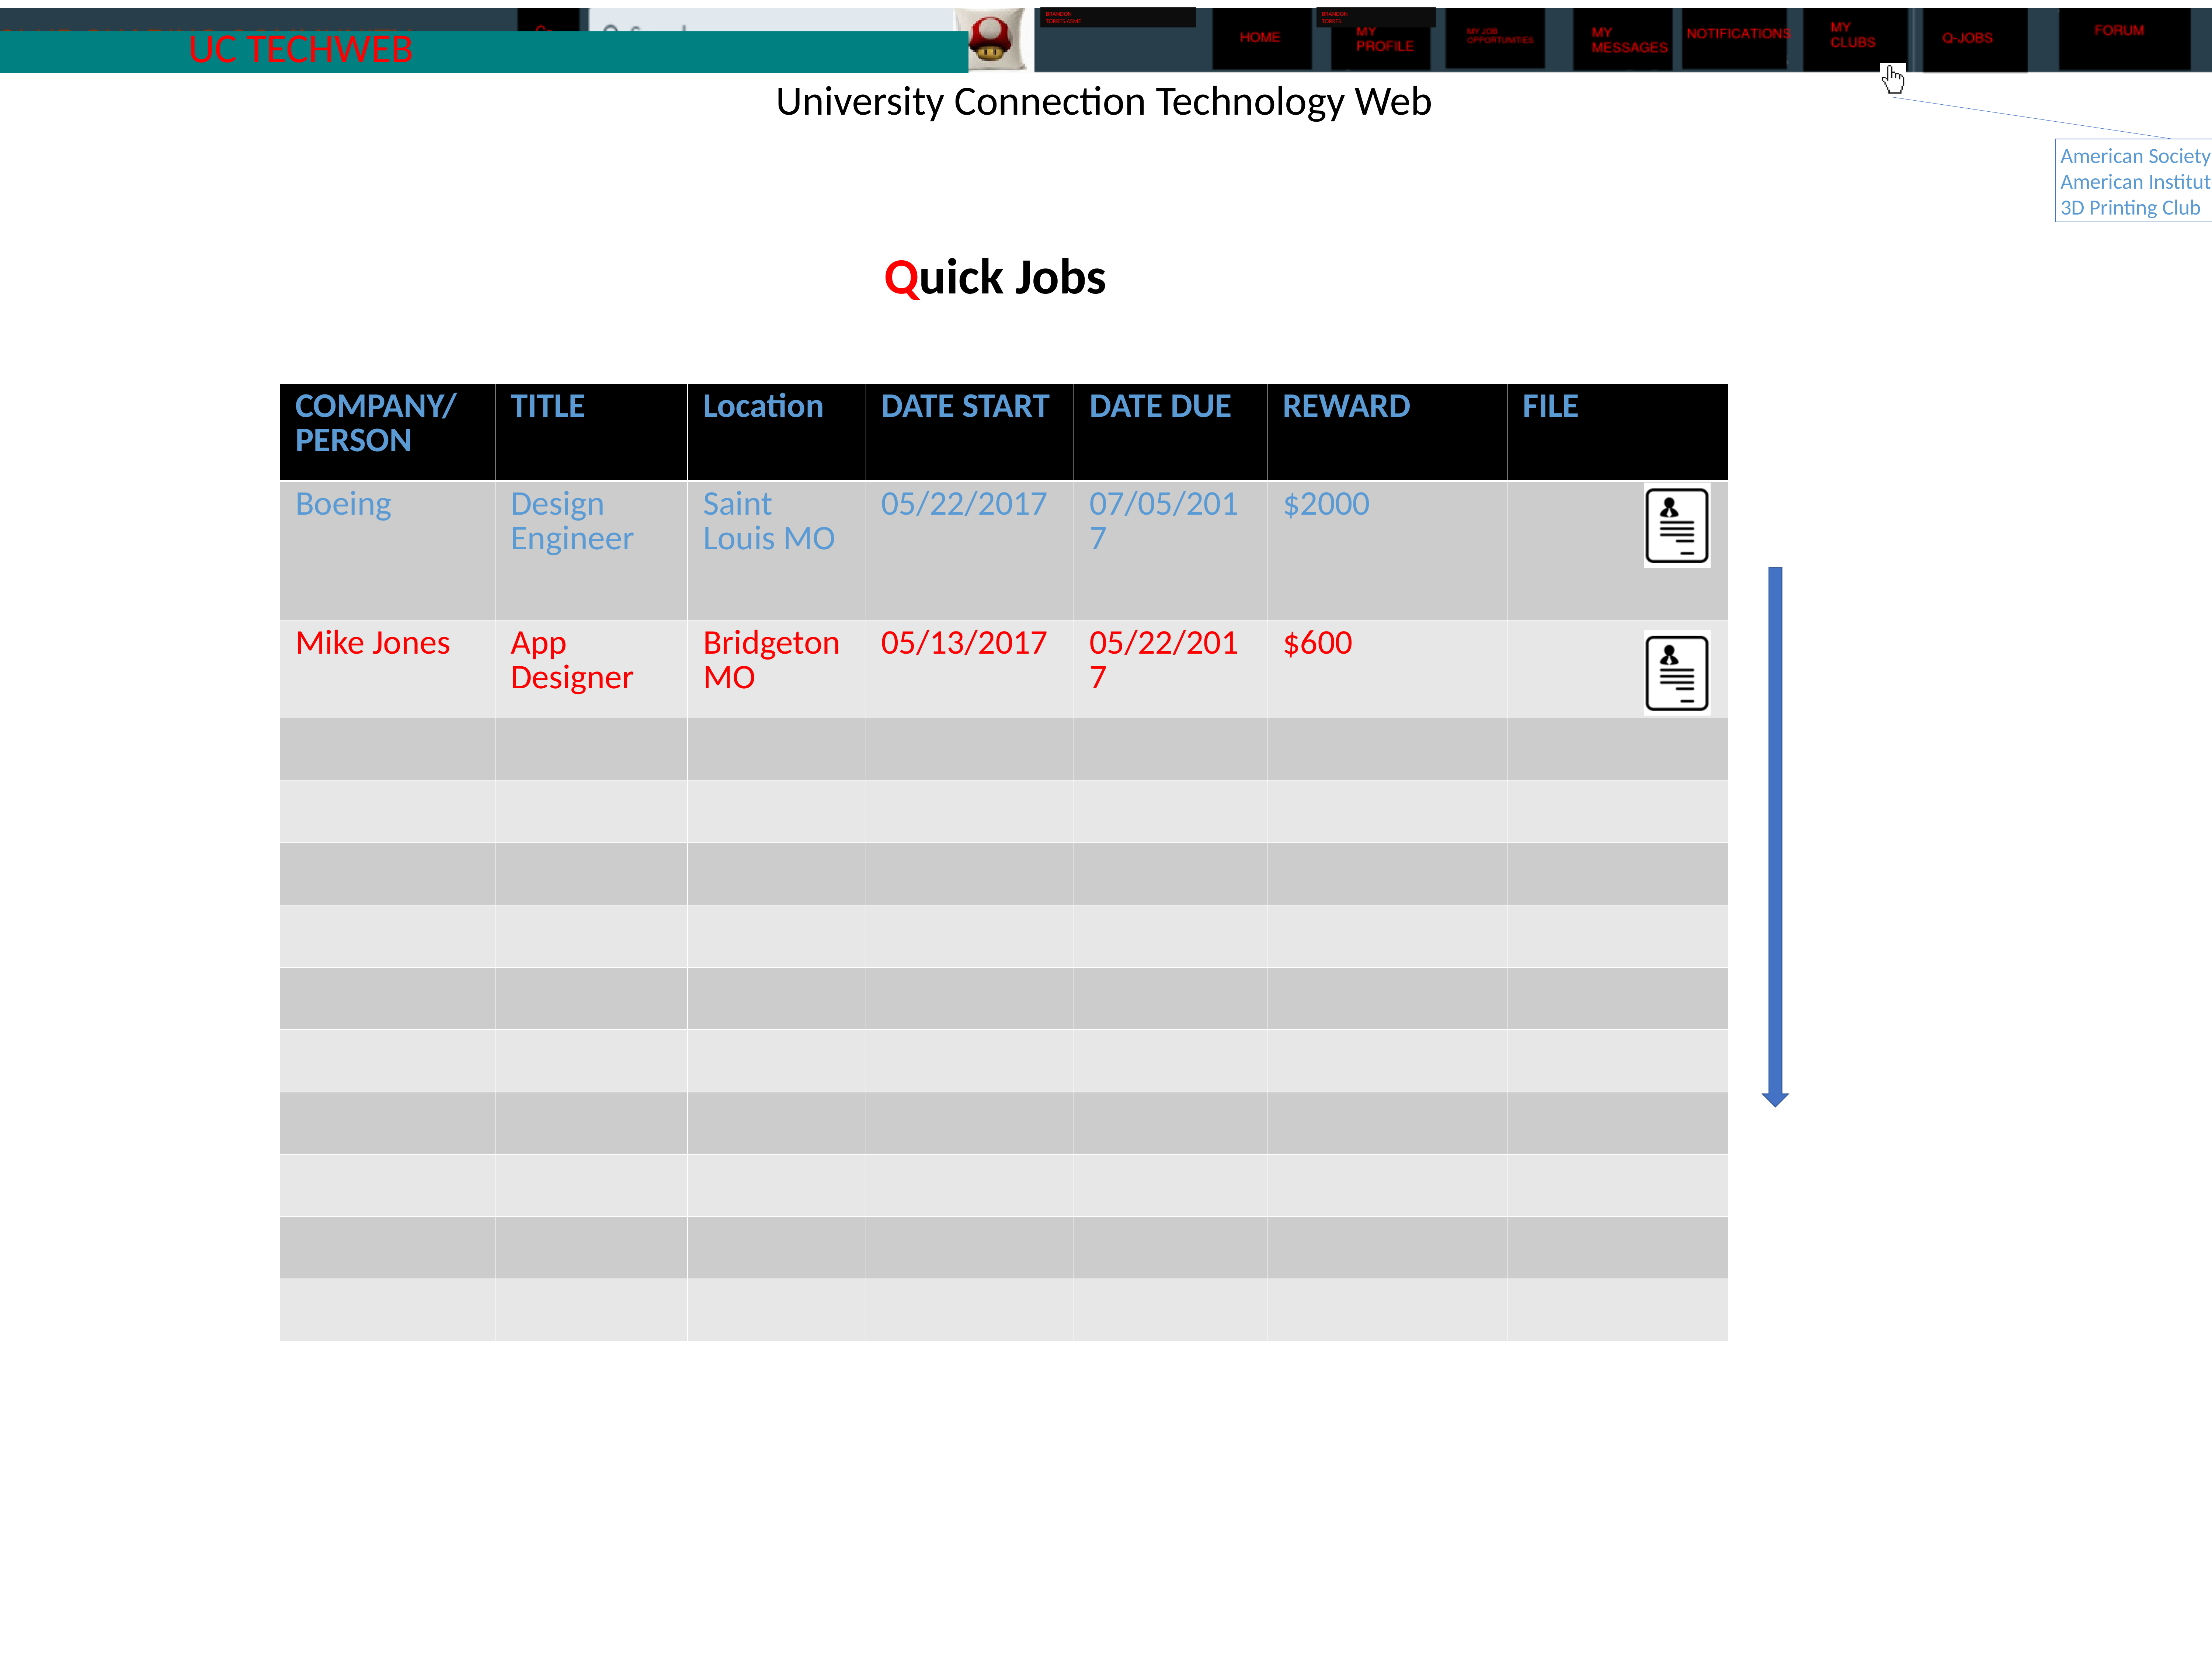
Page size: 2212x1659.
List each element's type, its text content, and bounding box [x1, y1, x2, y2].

table_header TITLE [495, 384, 687, 480]
table_cell Design Engineer [495, 482, 687, 620]
table_cell [1267, 780, 1507, 842]
table_cell 05/22/2017 [866, 482, 1074, 620]
table_cell [280, 780, 495, 842]
table_cell [688, 1217, 866, 1279]
table_cell [495, 1092, 687, 1154]
table_cell [280, 1217, 495, 1279]
picture [1644, 483, 1711, 568]
table_cell Boeing [280, 482, 495, 620]
table_cell [1074, 905, 1267, 967]
table_header REWARD [1267, 384, 1507, 480]
table_cell $2000 [1267, 482, 1507, 620]
table_cell [1507, 968, 1728, 1029]
table_cell [1267, 1030, 1507, 1092]
table_cell [688, 1030, 866, 1092]
table_cell [688, 1092, 866, 1154]
table_cell [280, 1155, 495, 1216]
table_cell [866, 780, 1074, 842]
table_cell [280, 718, 495, 780]
table_header FILE [1507, 384, 1728, 480]
table_cell [866, 1092, 1074, 1154]
table_cell [495, 1279, 687, 1341]
table_cell [1507, 1030, 1728, 1092]
table_cell [866, 1217, 1074, 1279]
table_cell [280, 843, 495, 905]
table_header Location [688, 384, 866, 480]
table_cell [1507, 843, 1728, 905]
table_cell [495, 718, 687, 780]
table_cell 05/22/2017 [1074, 620, 1267, 718]
table_header DATE DUE [1074, 384, 1267, 480]
table_cell [495, 1155, 687, 1216]
table_cell [495, 1030, 687, 1092]
table_cell [1507, 780, 1728, 842]
table_cell 05/13/2017 [866, 620, 1074, 718]
table_cell [1267, 1279, 1507, 1341]
table_cell [1267, 843, 1507, 905]
table_cell [1507, 905, 1728, 967]
table_cell [866, 905, 1074, 967]
table_cell [1074, 1030, 1267, 1092]
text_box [0, 7, 2212, 223]
table_cell [688, 905, 866, 967]
table_cell Mike Jones [280, 620, 495, 718]
table_cell [1507, 718, 1728, 780]
table_cell [866, 968, 1074, 1029]
text_box Quick Jobs [879, 240, 1130, 307]
table_header DATE START [866, 384, 1074, 480]
table_cell [1507, 482, 1728, 620]
table_cell [1267, 1155, 1507, 1216]
table_cell [866, 843, 1074, 905]
table_cell [280, 968, 495, 1029]
table_cell [1507, 1092, 1728, 1154]
table_cell [866, 1030, 1074, 1092]
table_cell [280, 1279, 495, 1341]
table_cell [1074, 1217, 1267, 1279]
table_cell [1074, 843, 1267, 905]
table_cell [280, 1092, 495, 1154]
table_cell [1074, 1092, 1267, 1154]
table_cell [1074, 780, 1267, 842]
table_cell Saint Louis MO [688, 482, 866, 620]
table_cell [1267, 1092, 1507, 1154]
table_cell [1267, 1217, 1507, 1279]
table_cell App Designer [495, 620, 687, 718]
table_cell [495, 780, 687, 842]
table_cell [1267, 905, 1507, 967]
table_cell [866, 1155, 1074, 1216]
table_cell [1074, 718, 1267, 780]
table_cell Bridgeton MO [688, 620, 866, 718]
table_cell [1507, 620, 1728, 718]
table_cell [688, 1155, 866, 1216]
table_cell [1267, 718, 1507, 780]
table_cell [1507, 1217, 1728, 1279]
table_cell [1507, 1155, 1728, 1216]
table_cell [495, 843, 687, 905]
table_cell [866, 718, 1074, 780]
table_cell [1267, 968, 1507, 1029]
table_cell [1507, 1279, 1728, 1341]
table_cell [688, 843, 866, 905]
table_cell [688, 1279, 866, 1341]
table_cell [866, 1279, 1074, 1341]
table_cell [280, 905, 495, 967]
table_cell [495, 968, 687, 1029]
table_cell [688, 718, 866, 780]
table_cell 07/05/2017 [1074, 482, 1267, 620]
table_cell [688, 780, 866, 842]
text_box [1761, 567, 1790, 1108]
table_header COMPANY/PERSON [280, 384, 495, 480]
table_cell [280, 1030, 495, 1092]
table_cell [1074, 968, 1267, 1029]
picture [1644, 630, 1711, 716]
table_cell [495, 1217, 687, 1279]
table_cell [688, 968, 866, 1029]
table_cell [495, 905, 687, 967]
table_cell [1074, 1155, 1267, 1216]
table_cell $600 [1267, 620, 1507, 718]
table_cell [1074, 1279, 1267, 1341]
